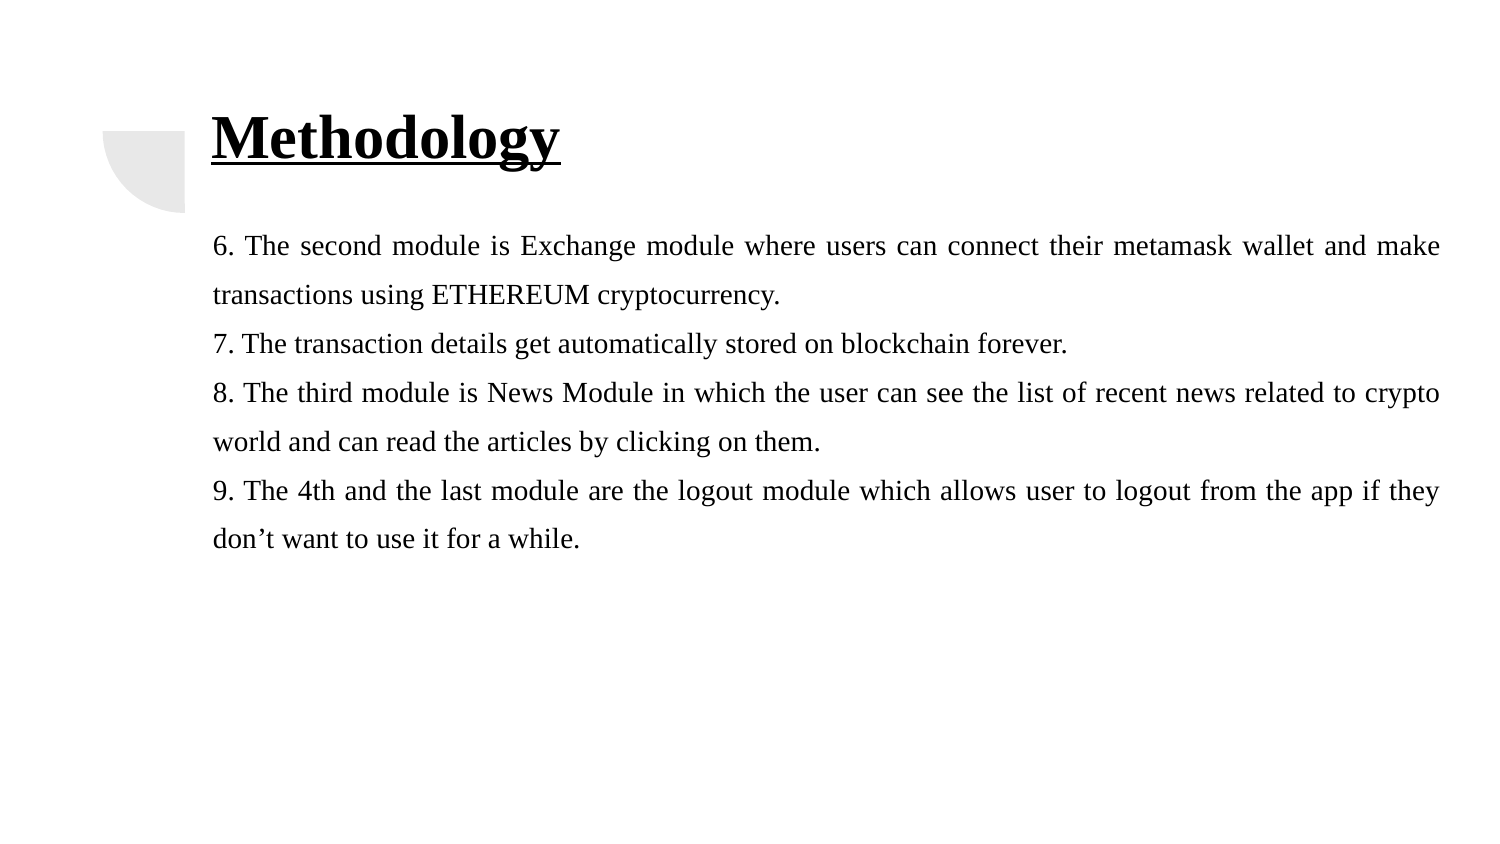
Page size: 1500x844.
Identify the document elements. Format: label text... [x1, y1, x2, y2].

text_box Methodology [196, 88, 1148, 179]
text_box 6. The second module is Exchange module where users can connect their metamask wallet and make transactions using ETHEREUM cryptocurrency. 7. The transaction details get automatically stored on blockchain forever. 8. The third module is News Module in which the user can see the list of recent news related to crypto world and can read the articles by clicking on them. 9. The 4th and the last module are the logout module which allows user to logout from the app if they don’t want to use it for a while. [196, 205, 1460, 611]
